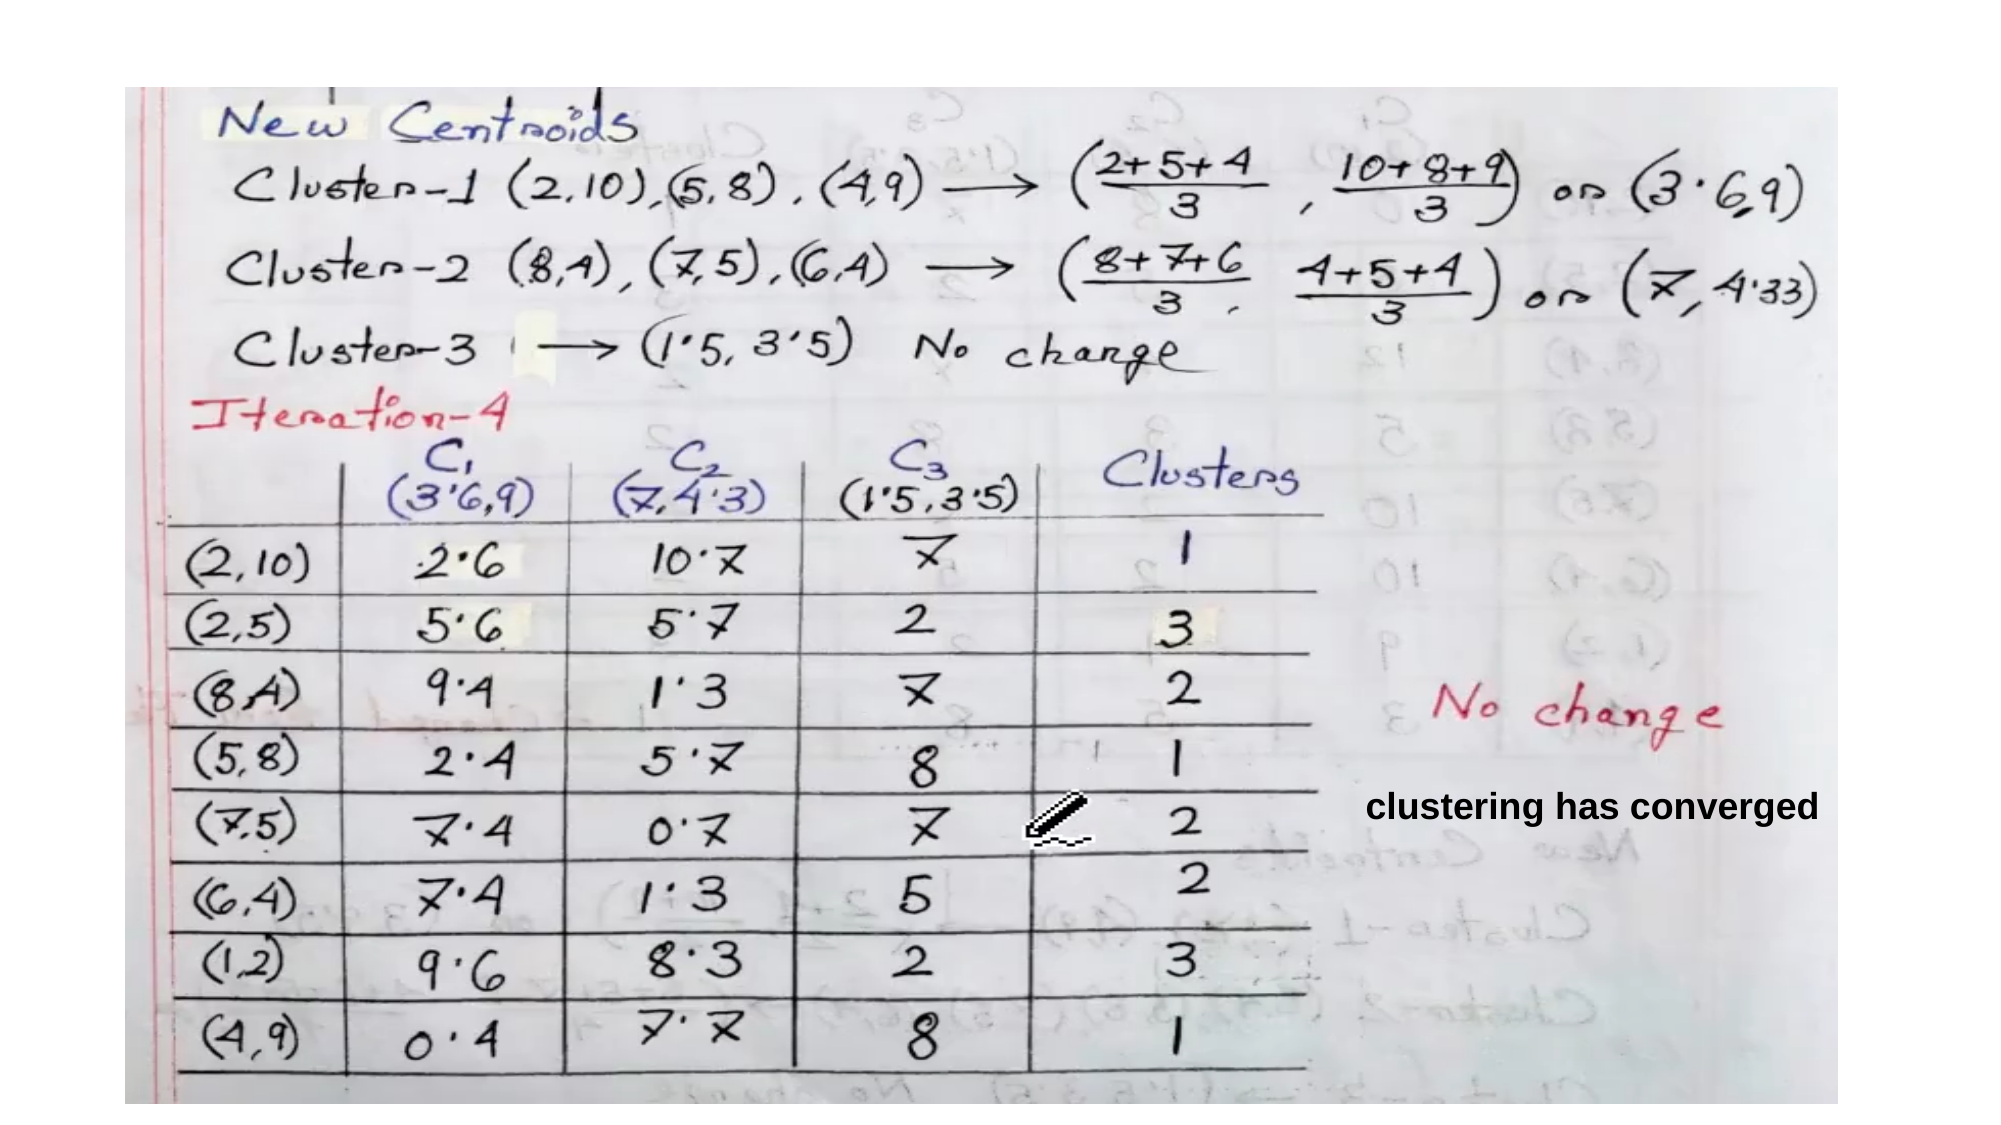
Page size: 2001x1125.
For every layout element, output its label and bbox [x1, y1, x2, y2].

picture [124, 87, 1838, 1105]
